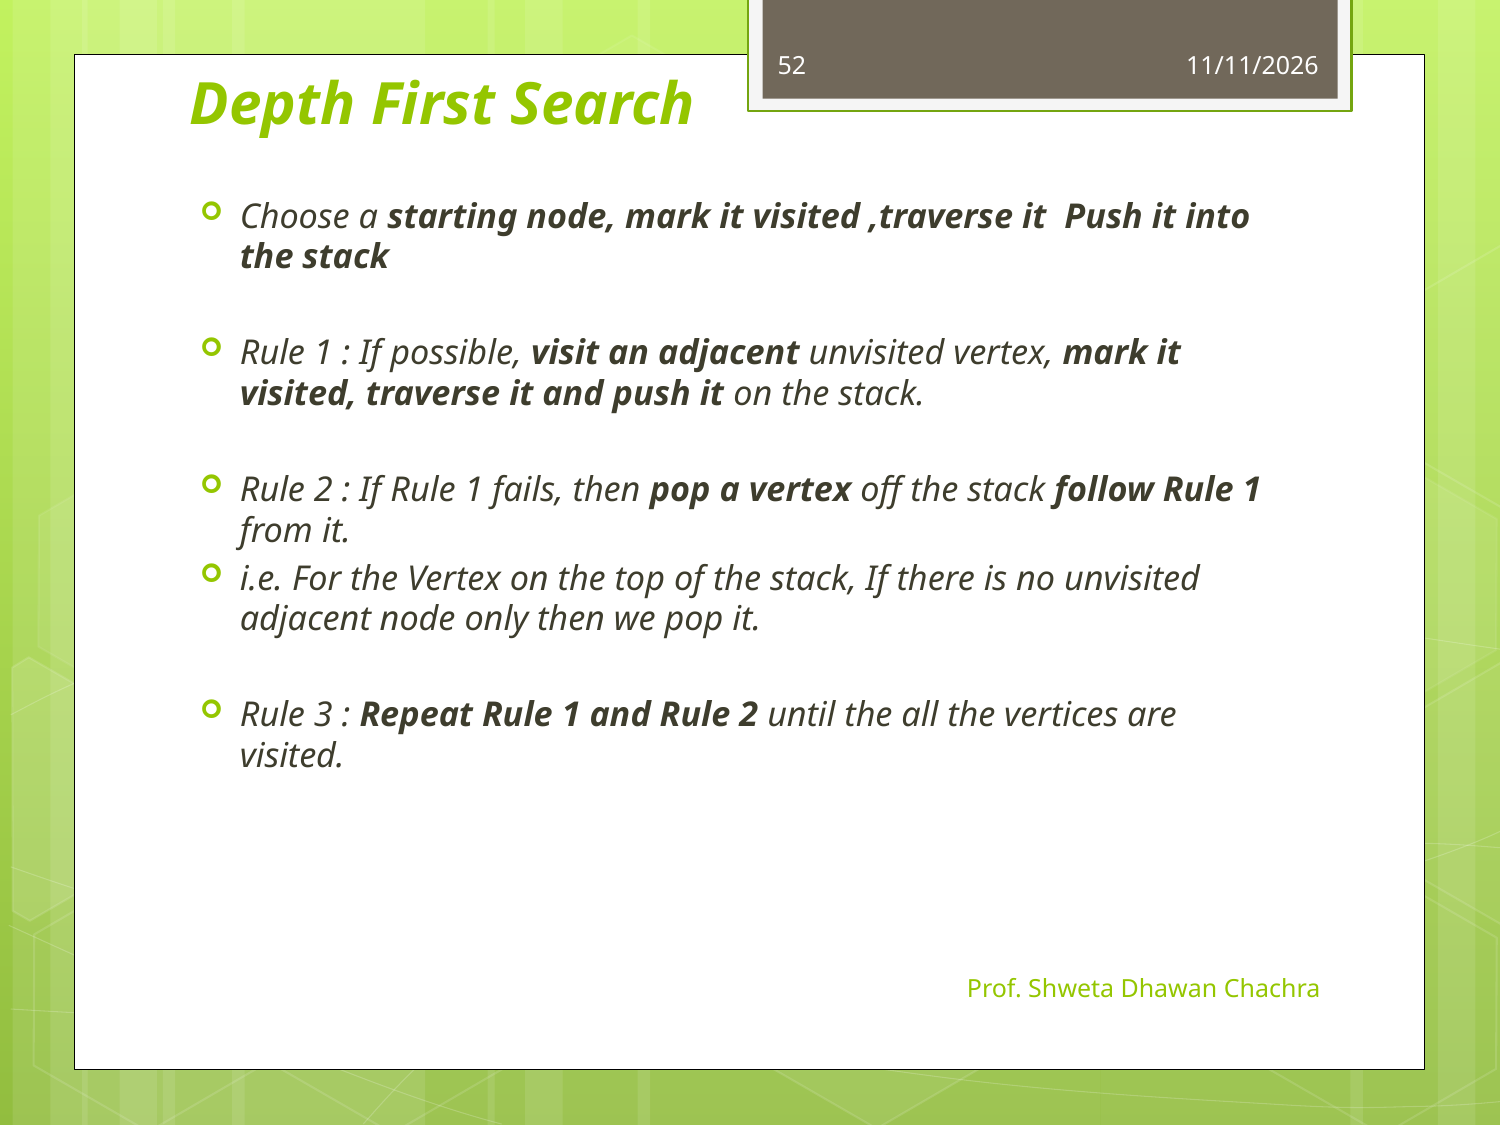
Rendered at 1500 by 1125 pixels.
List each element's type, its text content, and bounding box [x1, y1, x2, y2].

title Depth First Search [174, 87, 1328, 144]
footer Prof. Shweta Dhawan Chachra [761, 960, 1336, 1020]
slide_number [983, 36, 1334, 97]
slide_number 52 [762, 36, 982, 97]
list Choose a starting node, mark it visited ,traverse it Push it into the stack Rule 1 : If possible, visit an adjacent unvisited vertex, mark it visited, traverse it and push it on the stack. Rule 2 : If Rule 1 fails, then pop a vertex off the stack follow Rule 1 from it. i.e. For the Vertex on the top of the stack, If there is no unvisited adjacent node only then we pop it. Rule 3 : Repeat Rule 1 and Rule 2 until the all the vertices are visited. [174, 186, 1287, 788]
